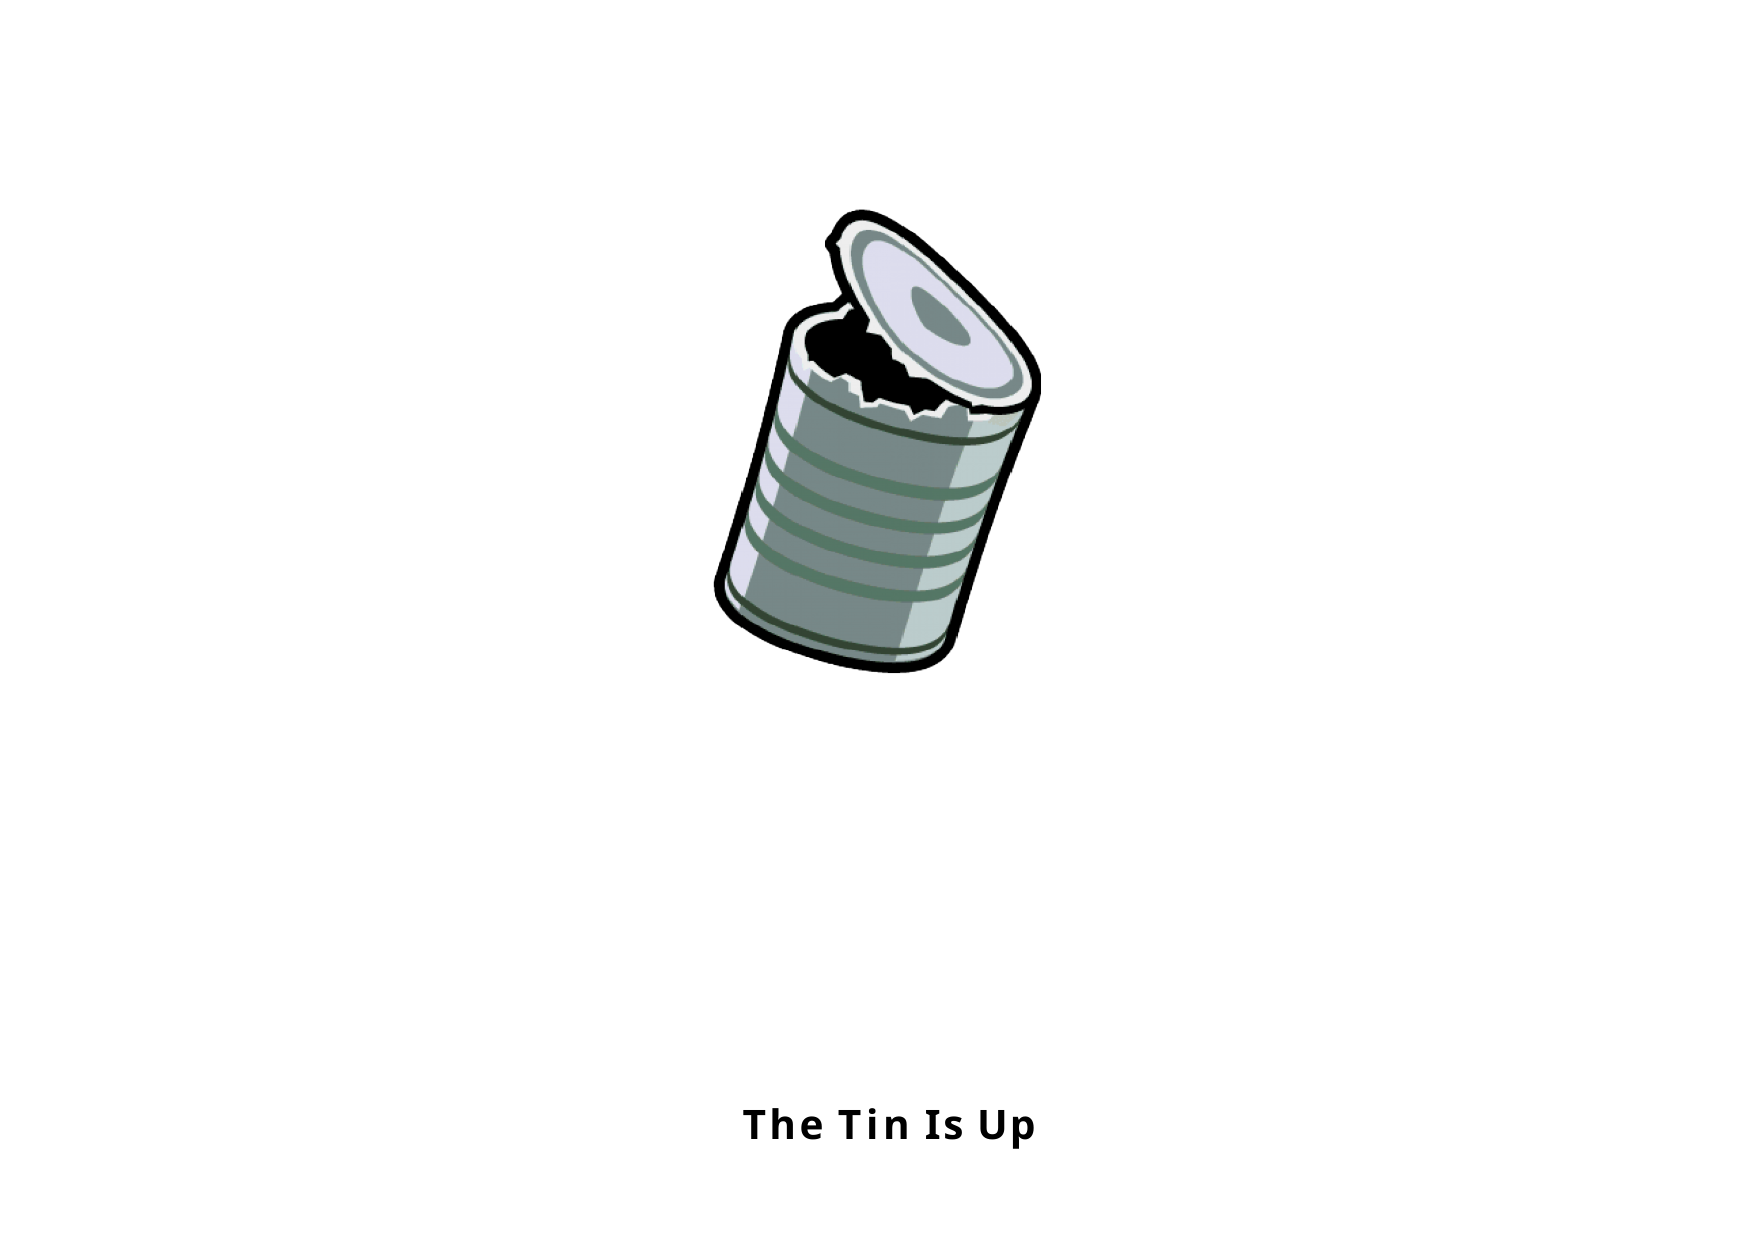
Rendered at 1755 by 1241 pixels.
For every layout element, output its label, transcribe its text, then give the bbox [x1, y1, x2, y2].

text_box The Tin Is Up [740, 1096, 1090, 1148]
picture [634, 207, 1120, 674]
